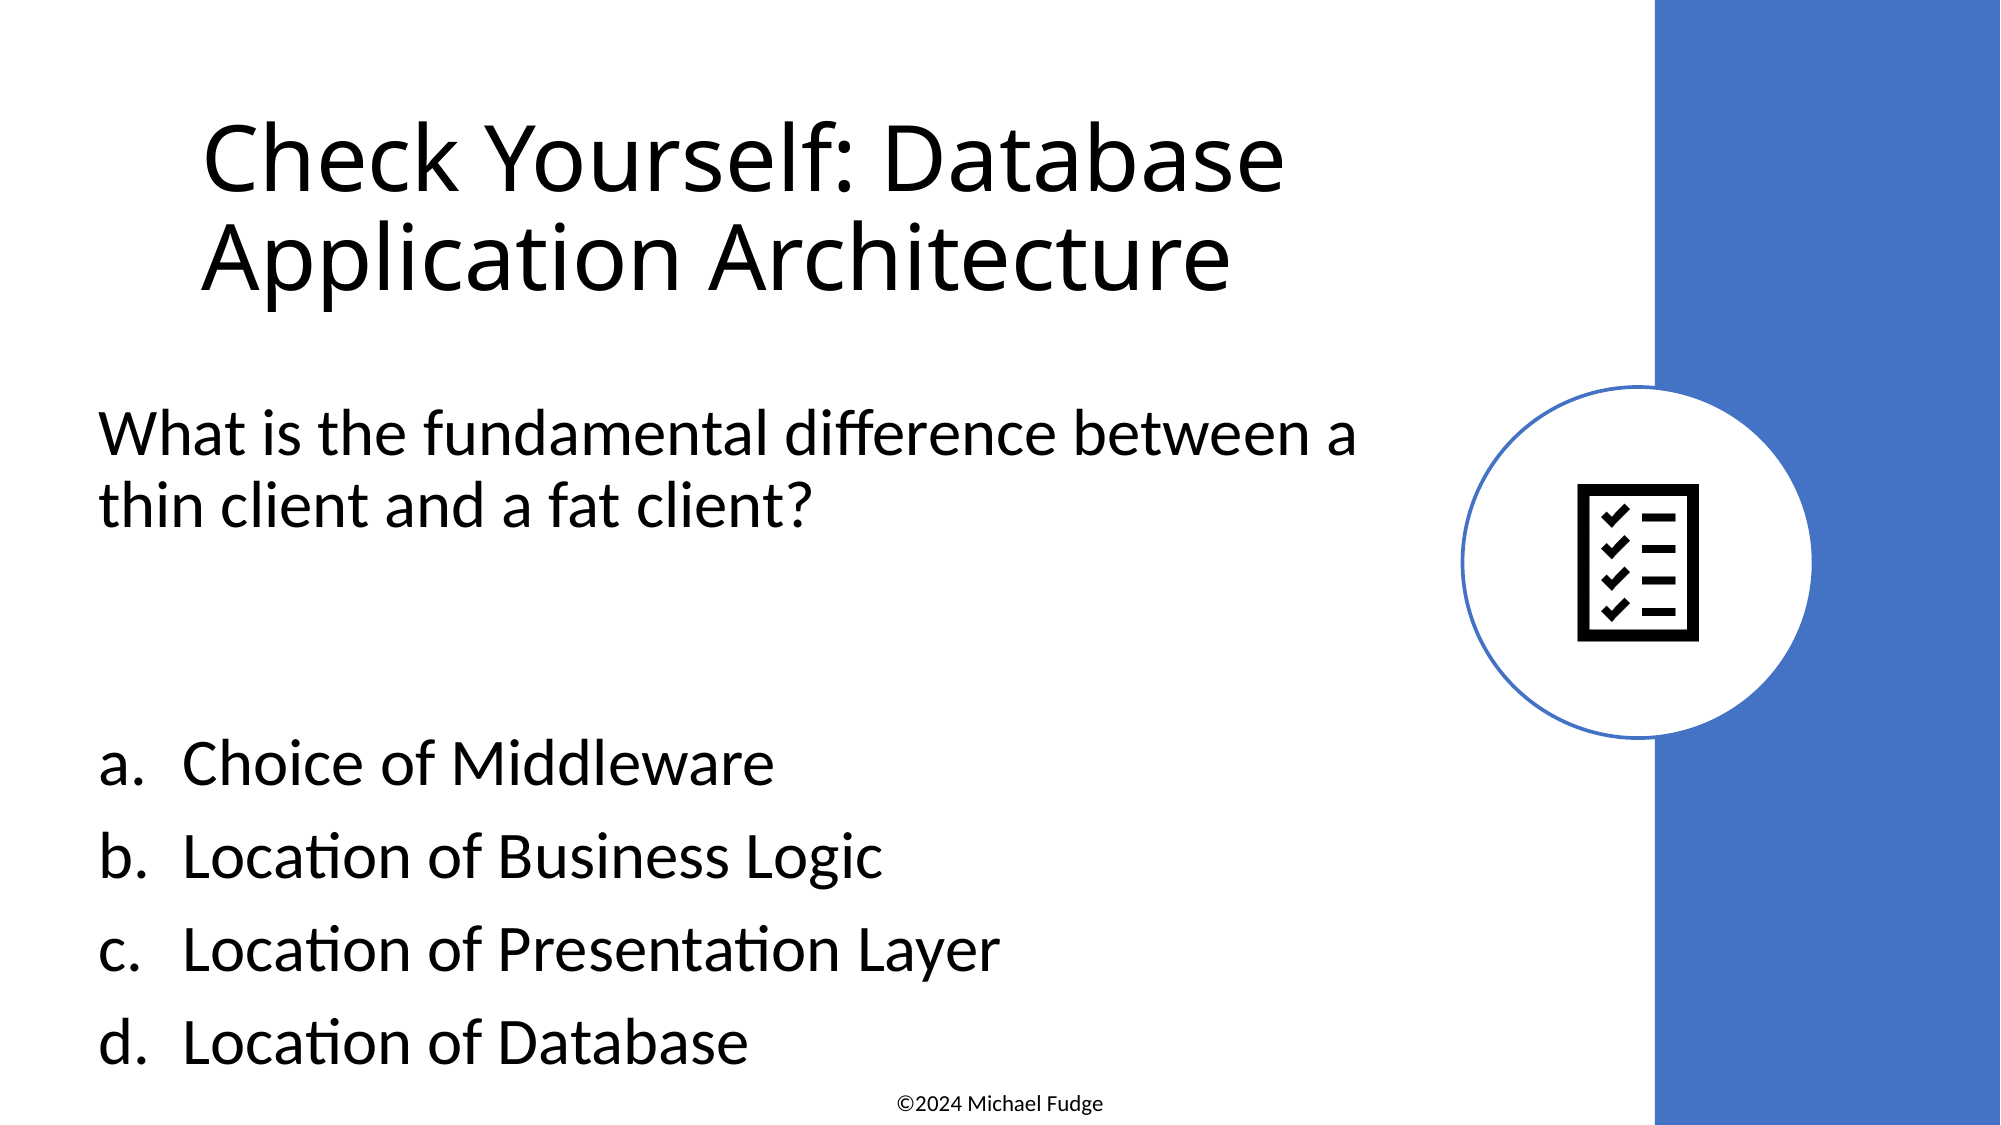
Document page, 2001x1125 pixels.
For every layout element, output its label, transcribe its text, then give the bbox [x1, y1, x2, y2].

title Check Yourself: Database Application Architecture [186, 102, 1413, 321]
picture [1544, 468, 1732, 657]
text_box [1654, 0, 2000, 1125]
text_box [1461, 385, 1815, 740]
list What is the fundamental difference between a thin client and a fat client? Choice of Middleware Location of Business Logic Location of Presentation Layer Location of Database [83, 352, 1381, 1125]
